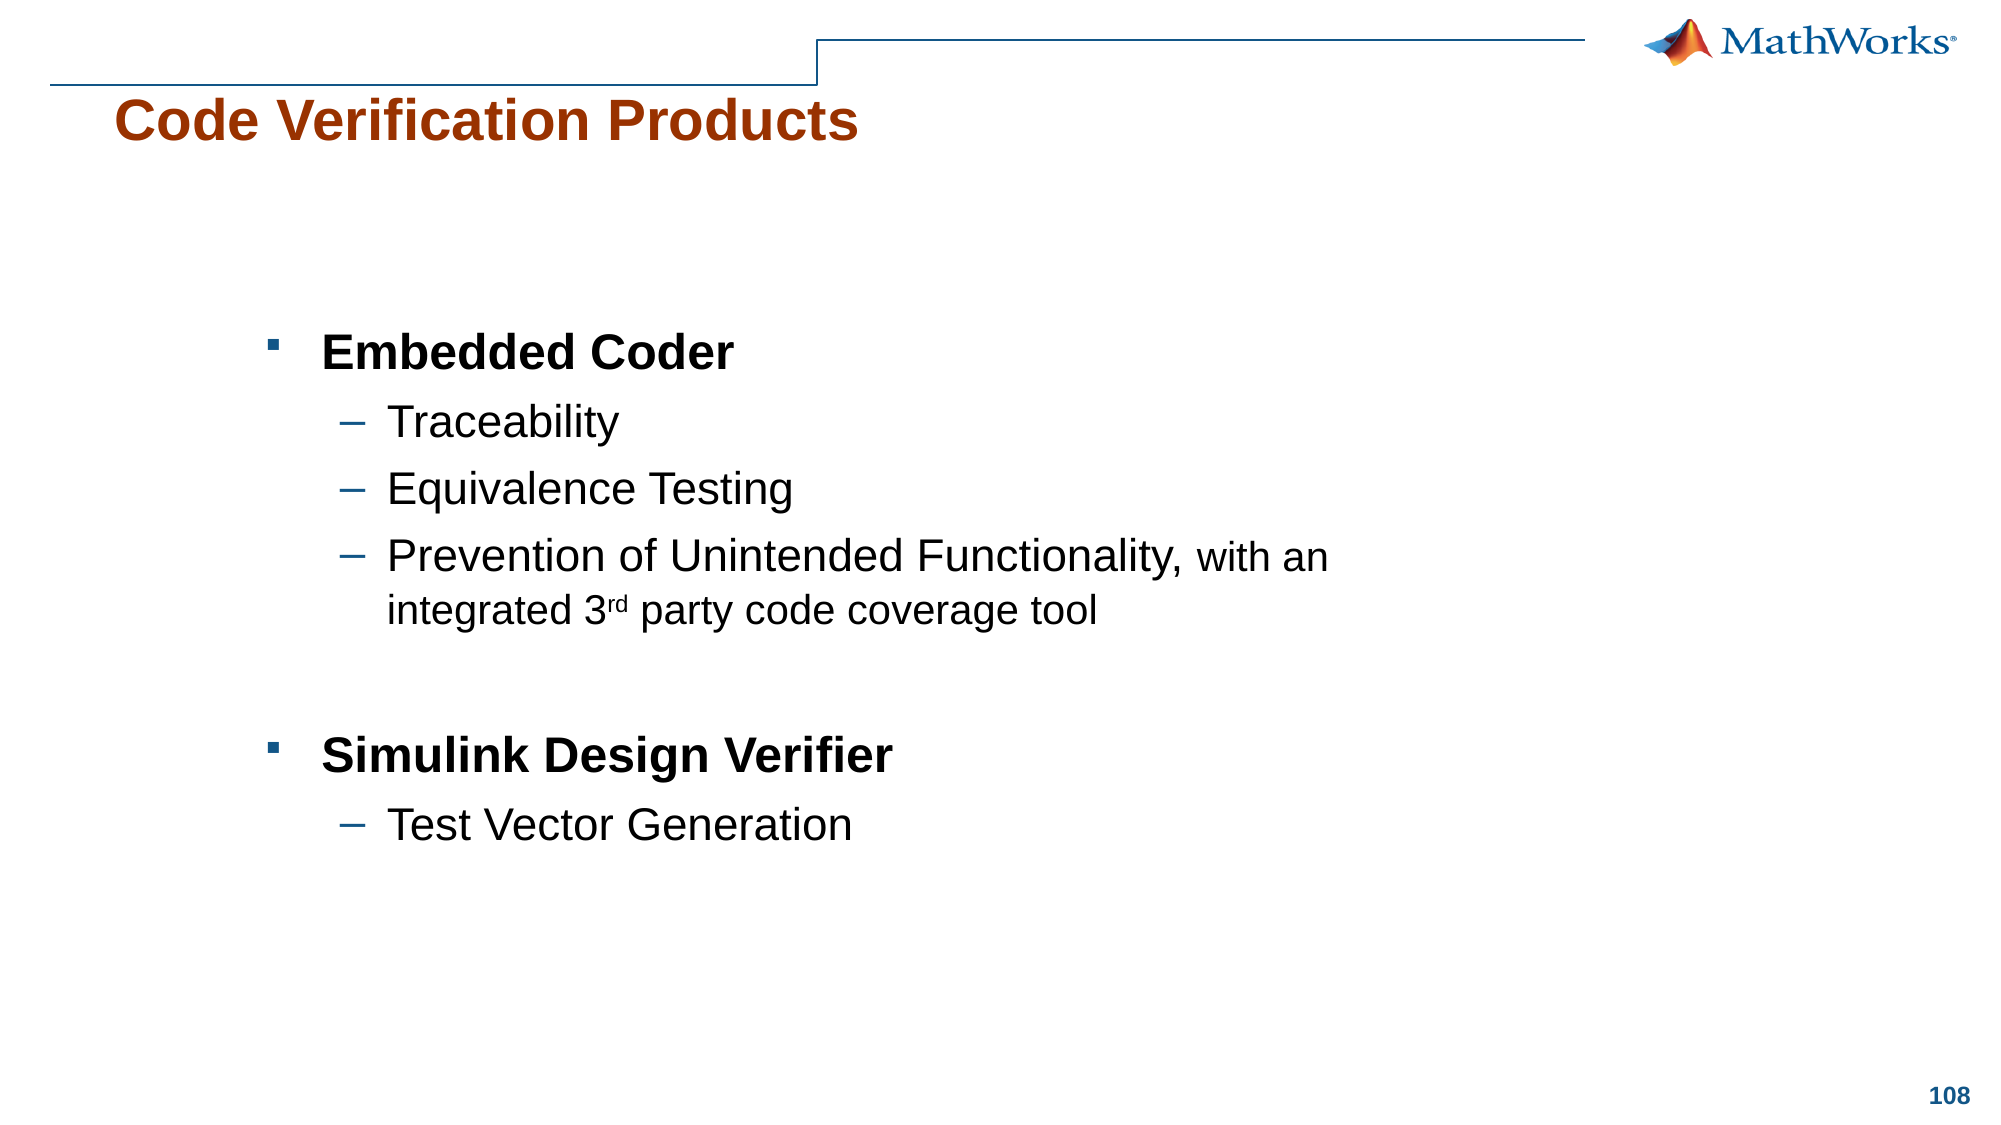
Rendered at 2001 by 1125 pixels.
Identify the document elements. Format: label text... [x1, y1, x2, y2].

picture [1634, 7, 1977, 78]
title Code Verification Products [99, 75, 1867, 238]
list Embedded Coder Traceability Equivalence Testing Prevention of Unintended Functionality, with an integrated 3rd party code coverage tool Simulink Design Verifier Test Vector Generation [249, 312, 1538, 875]
